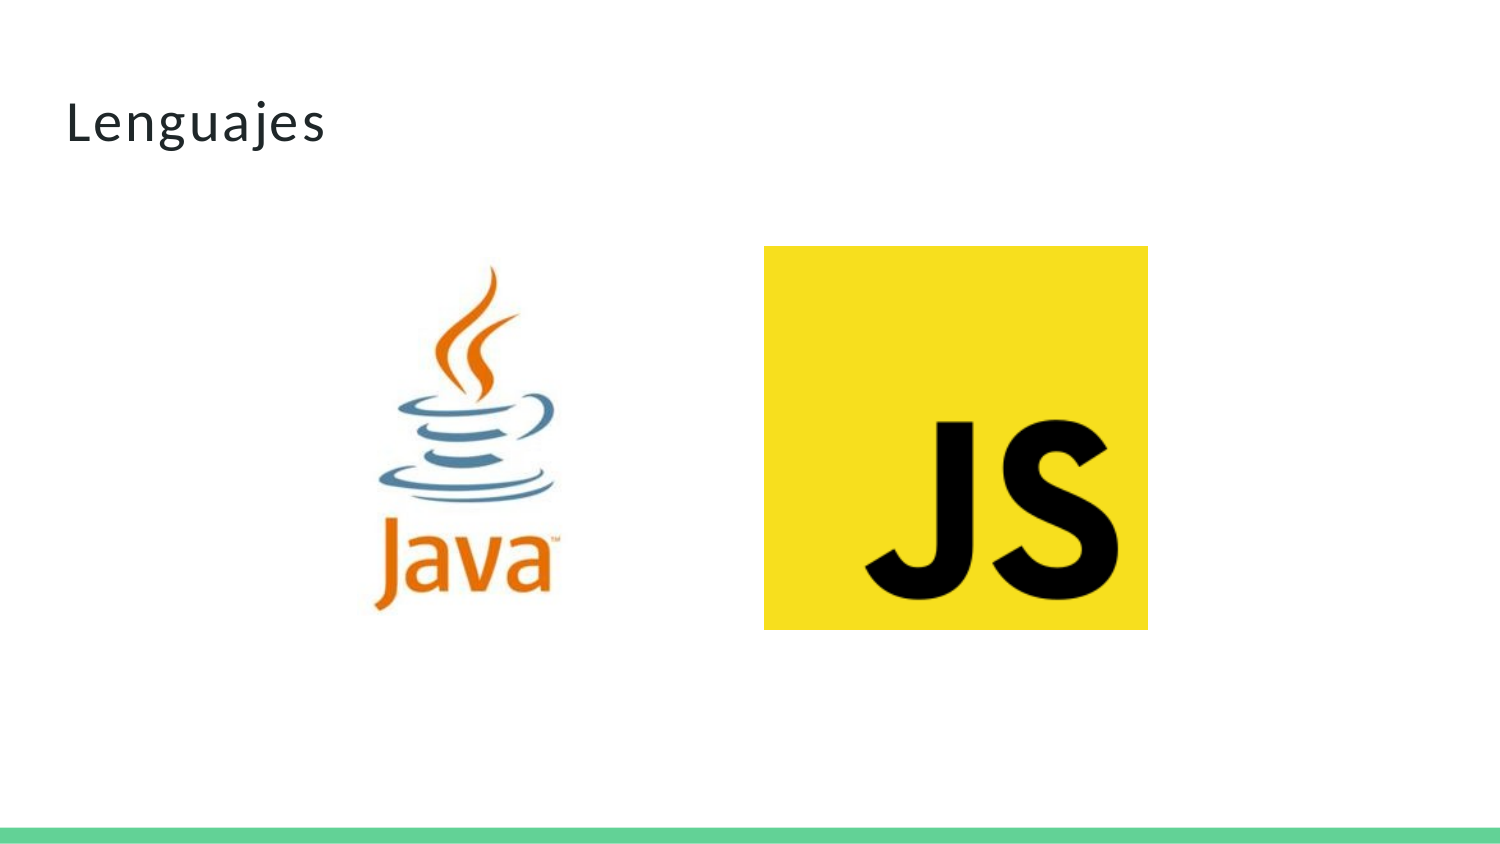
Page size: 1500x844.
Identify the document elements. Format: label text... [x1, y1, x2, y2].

title Lenguajes [64, 80, 332, 224]
picture [764, 246, 1148, 630]
picture [356, 256, 568, 616]
